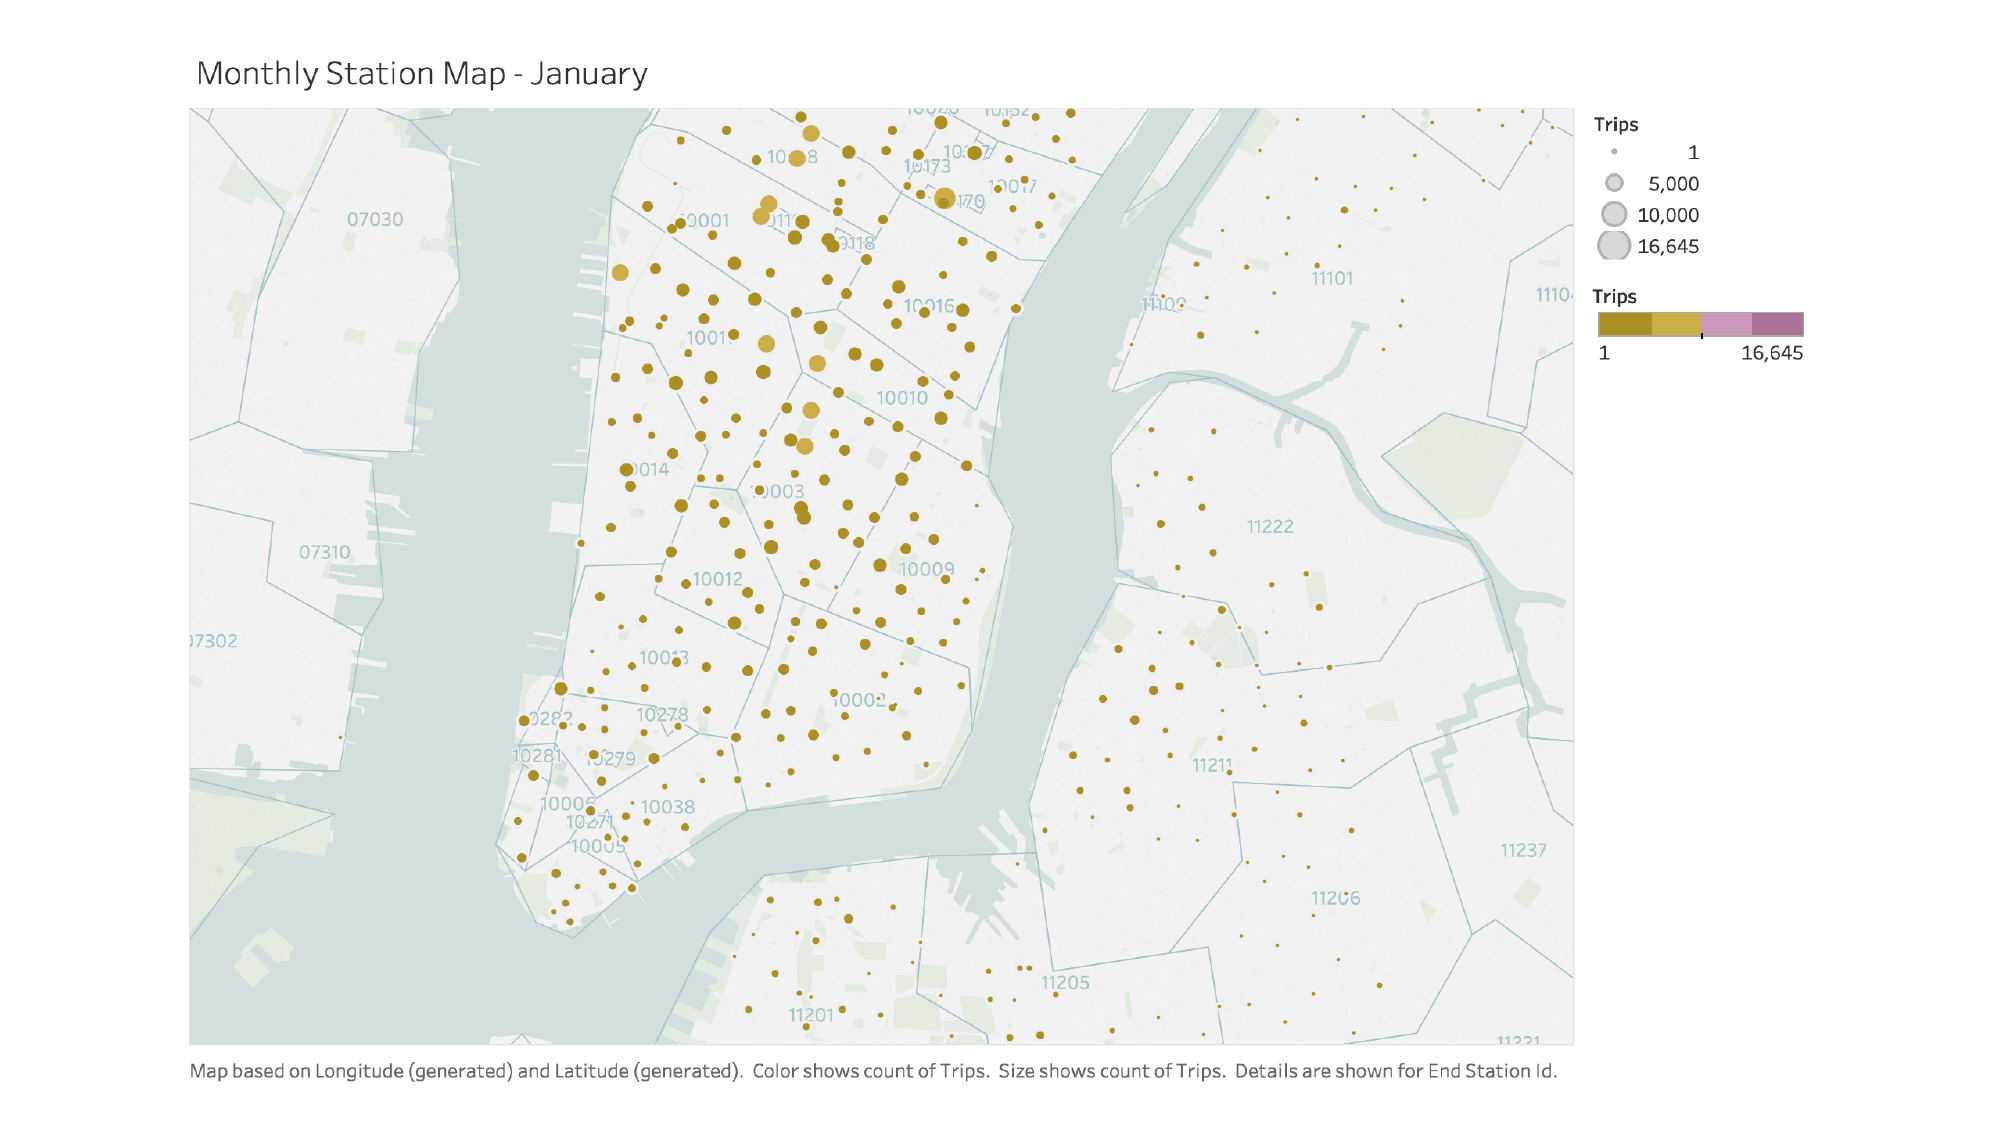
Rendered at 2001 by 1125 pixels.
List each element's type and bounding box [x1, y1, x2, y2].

picture [189, 40, 1811, 1085]
